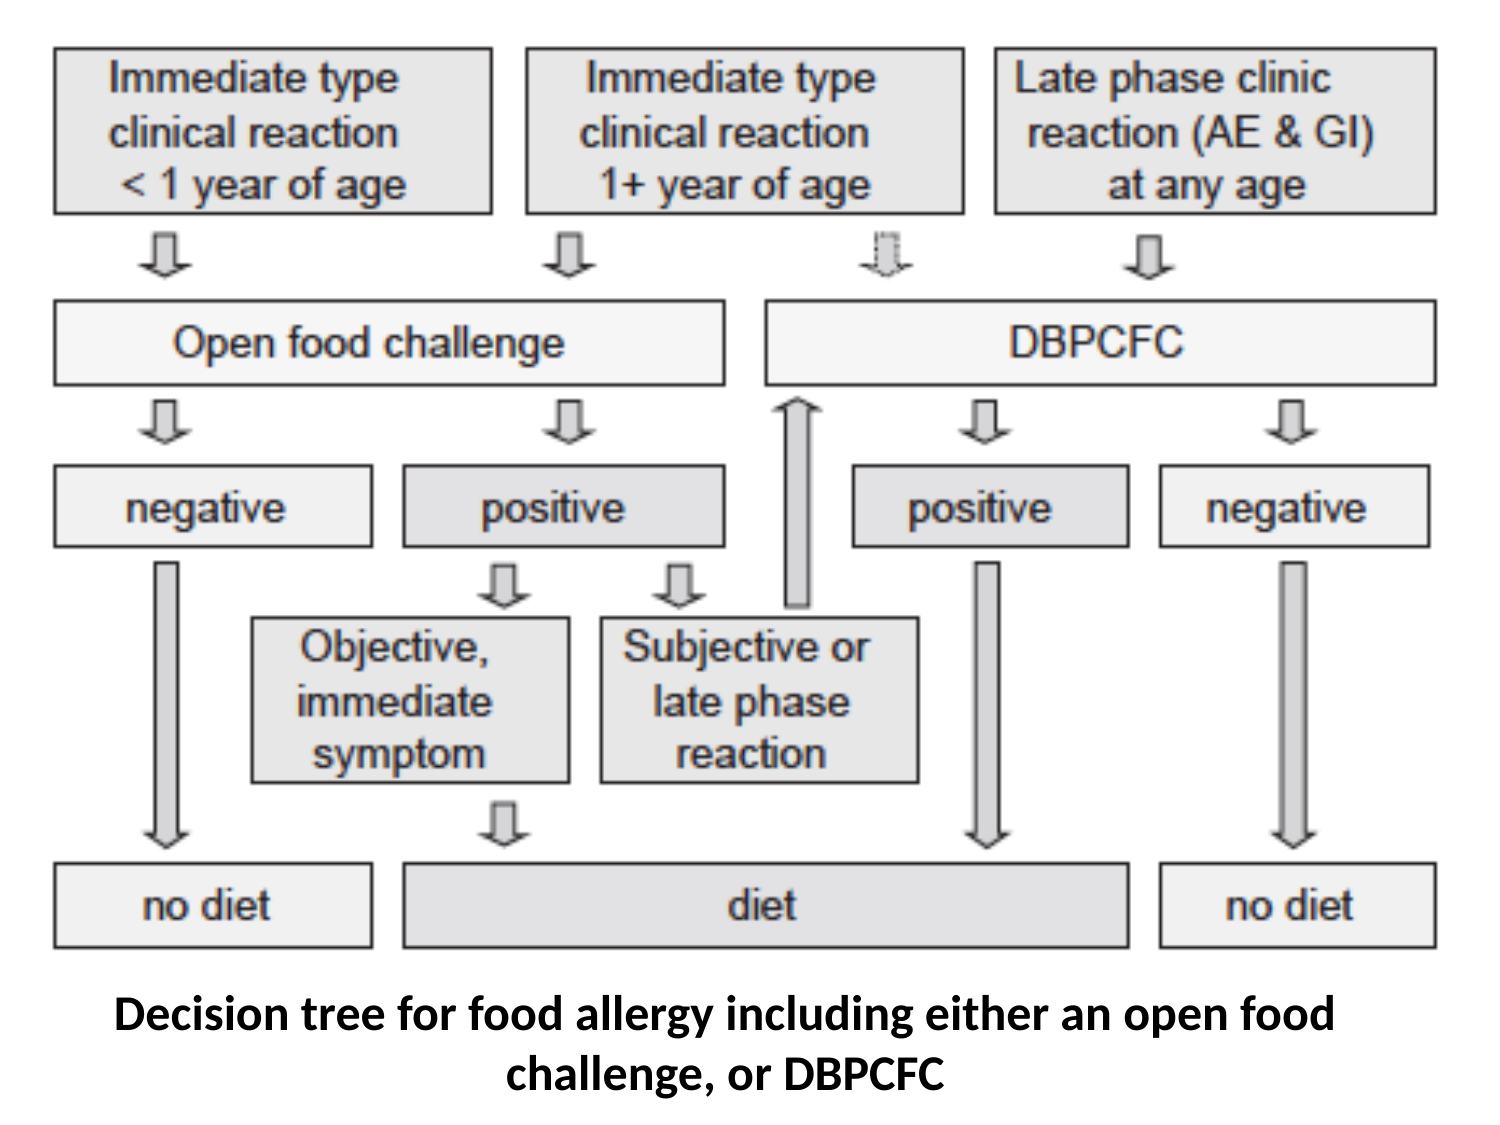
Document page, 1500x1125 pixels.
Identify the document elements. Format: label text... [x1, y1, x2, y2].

text_box Decision tree for food allergy including either an open food challenge, or DBPCFC [0, 973, 1451, 1108]
picture [35, 32, 1452, 960]
